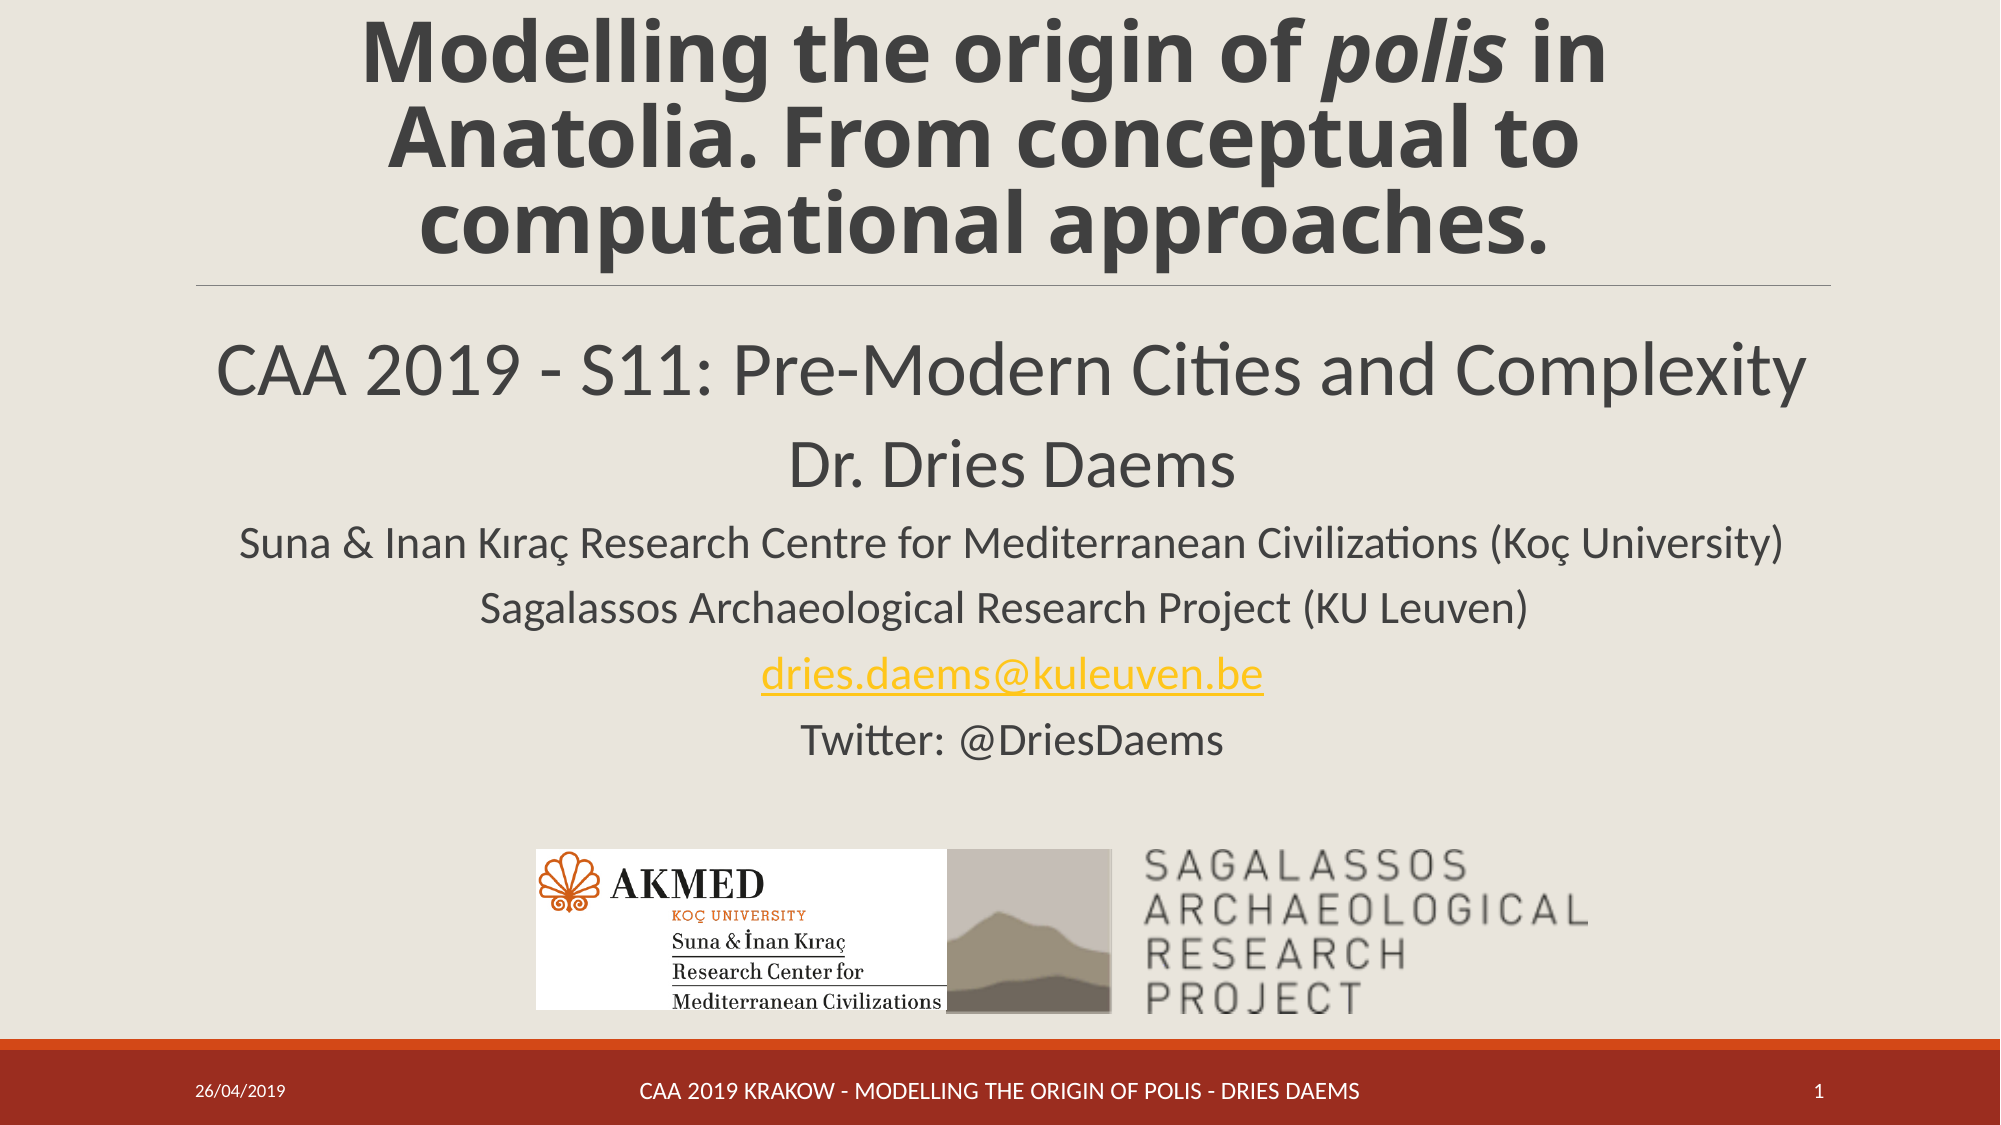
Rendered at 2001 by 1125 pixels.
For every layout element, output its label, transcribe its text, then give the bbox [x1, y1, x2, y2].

title Modelling the origin of polis in Anatolia. From conceptual to computational approaches. [159, 5, 1810, 280]
picture [536, 849, 1589, 1015]
slide_number 1 [1624, 1059, 1840, 1120]
list CAA 2019 - S11: Pre-Modern Cities and Complexity Dr. Dries Daems Suna & Inan Kıraç Research Centre for Mediterranean Civilizations (Koç University) Sagalassos Archaeological Research Project (KU Leuven) dries.daems@kuleuven.be Twitter: @DriesDaems [180, 320, 1830, 871]
footer CAA 2019 Krakow - Modelling the Origin of Polis - Dries Daems [604, 1059, 1396, 1120]
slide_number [180, 1059, 586, 1120]
